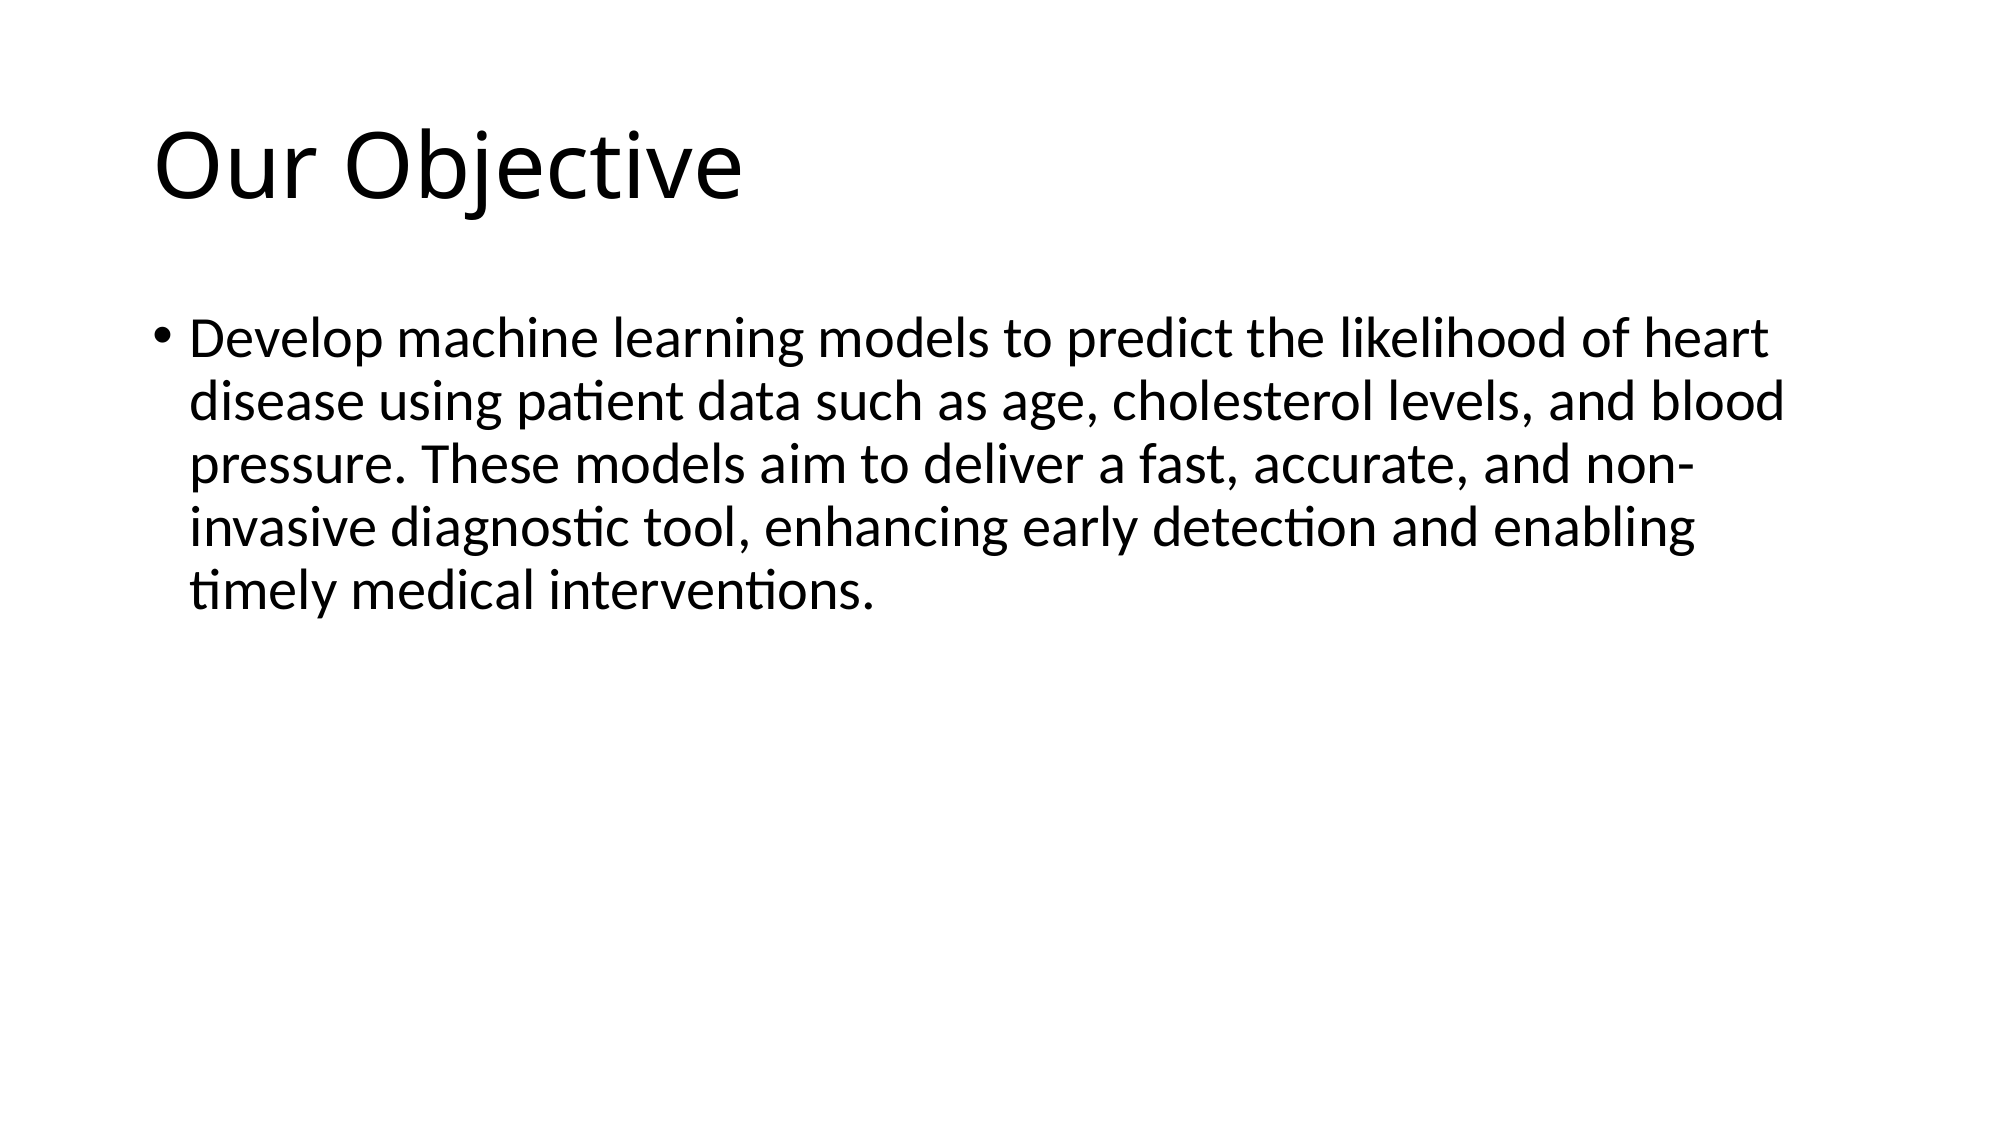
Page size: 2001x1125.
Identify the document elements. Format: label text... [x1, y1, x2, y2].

list Develop machine learning models to predict the likelihood of heart disease using patient data such as age, cholesterol levels, and blood pressure. These models aim to deliver a fast, accurate, and non-invasive diagnostic tool, enhancing early detection and enabling timely medical interventions. [137, 299, 1863, 654]
title Our Objective [137, 59, 1863, 278]
